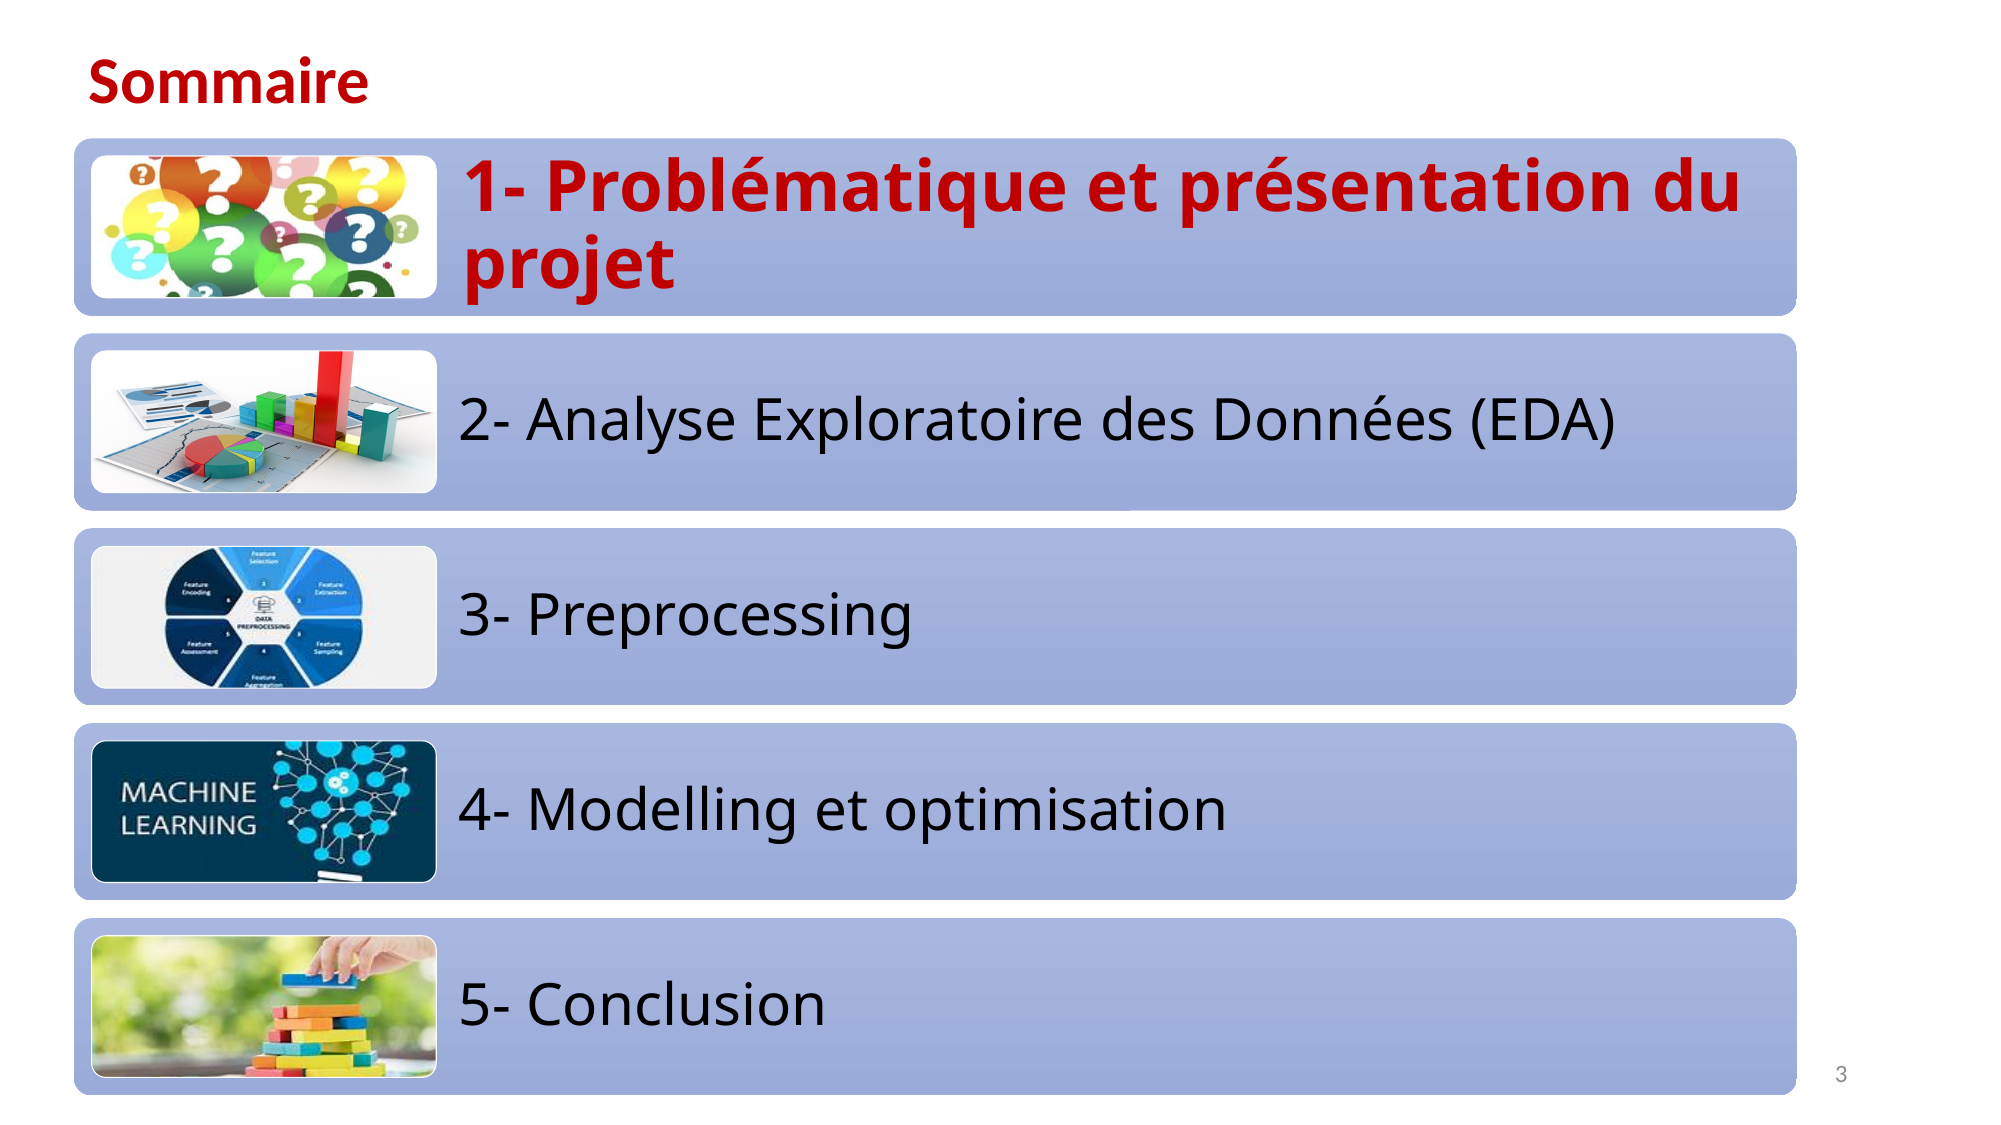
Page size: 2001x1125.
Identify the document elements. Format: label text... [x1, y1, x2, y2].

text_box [73, 138, 1797, 1096]
text_box Sommaire [73, 29, 1077, 138]
slide_number 3 [1412, 1042, 1863, 1103]
